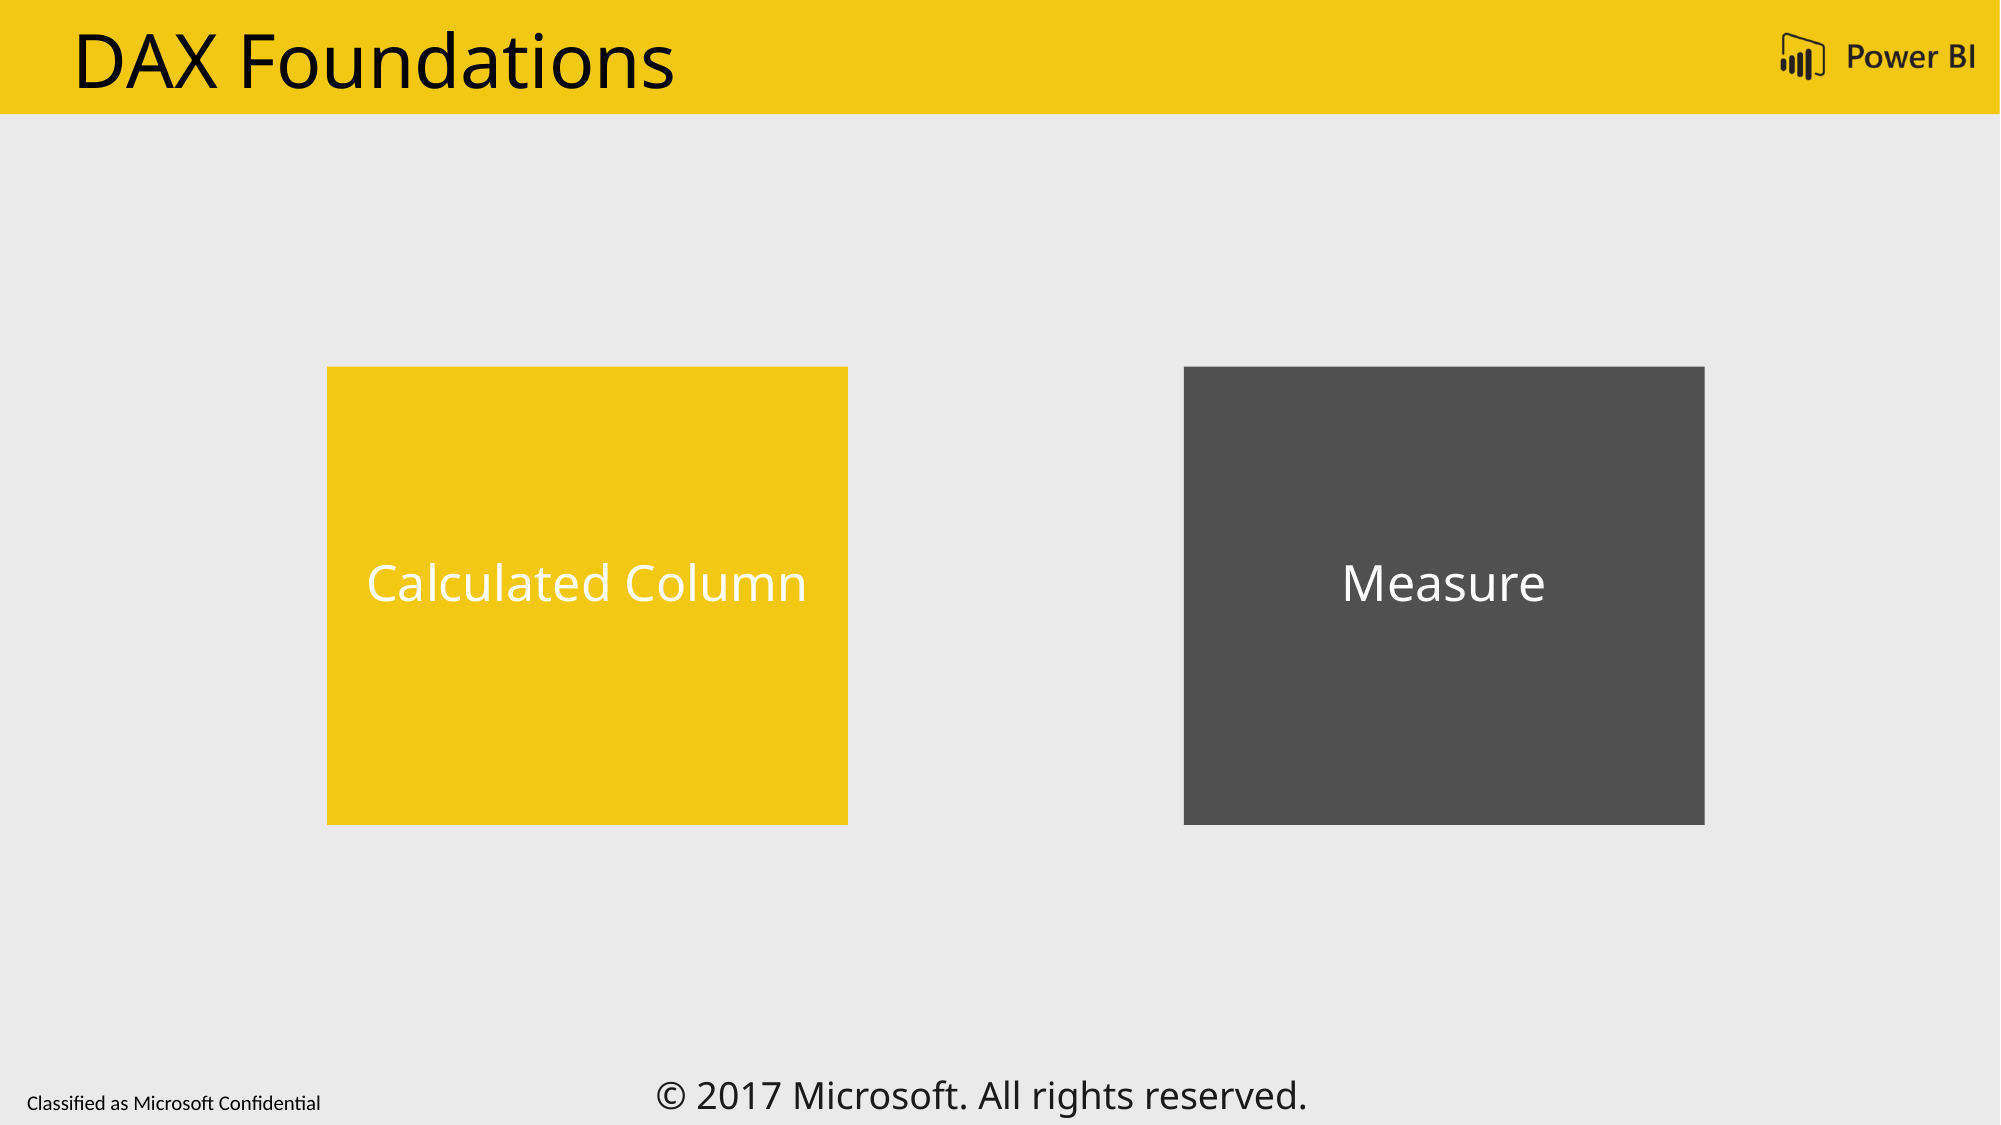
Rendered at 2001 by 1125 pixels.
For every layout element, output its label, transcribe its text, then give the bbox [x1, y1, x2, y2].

text_box [0, 0, 2000, 115]
picture [1768, 23, 1985, 91]
text_box Measure [1183, 366, 1705, 826]
text_box DAX Foundations [58, 5, 1879, 111]
text_box Calculated Column [326, 366, 849, 826]
